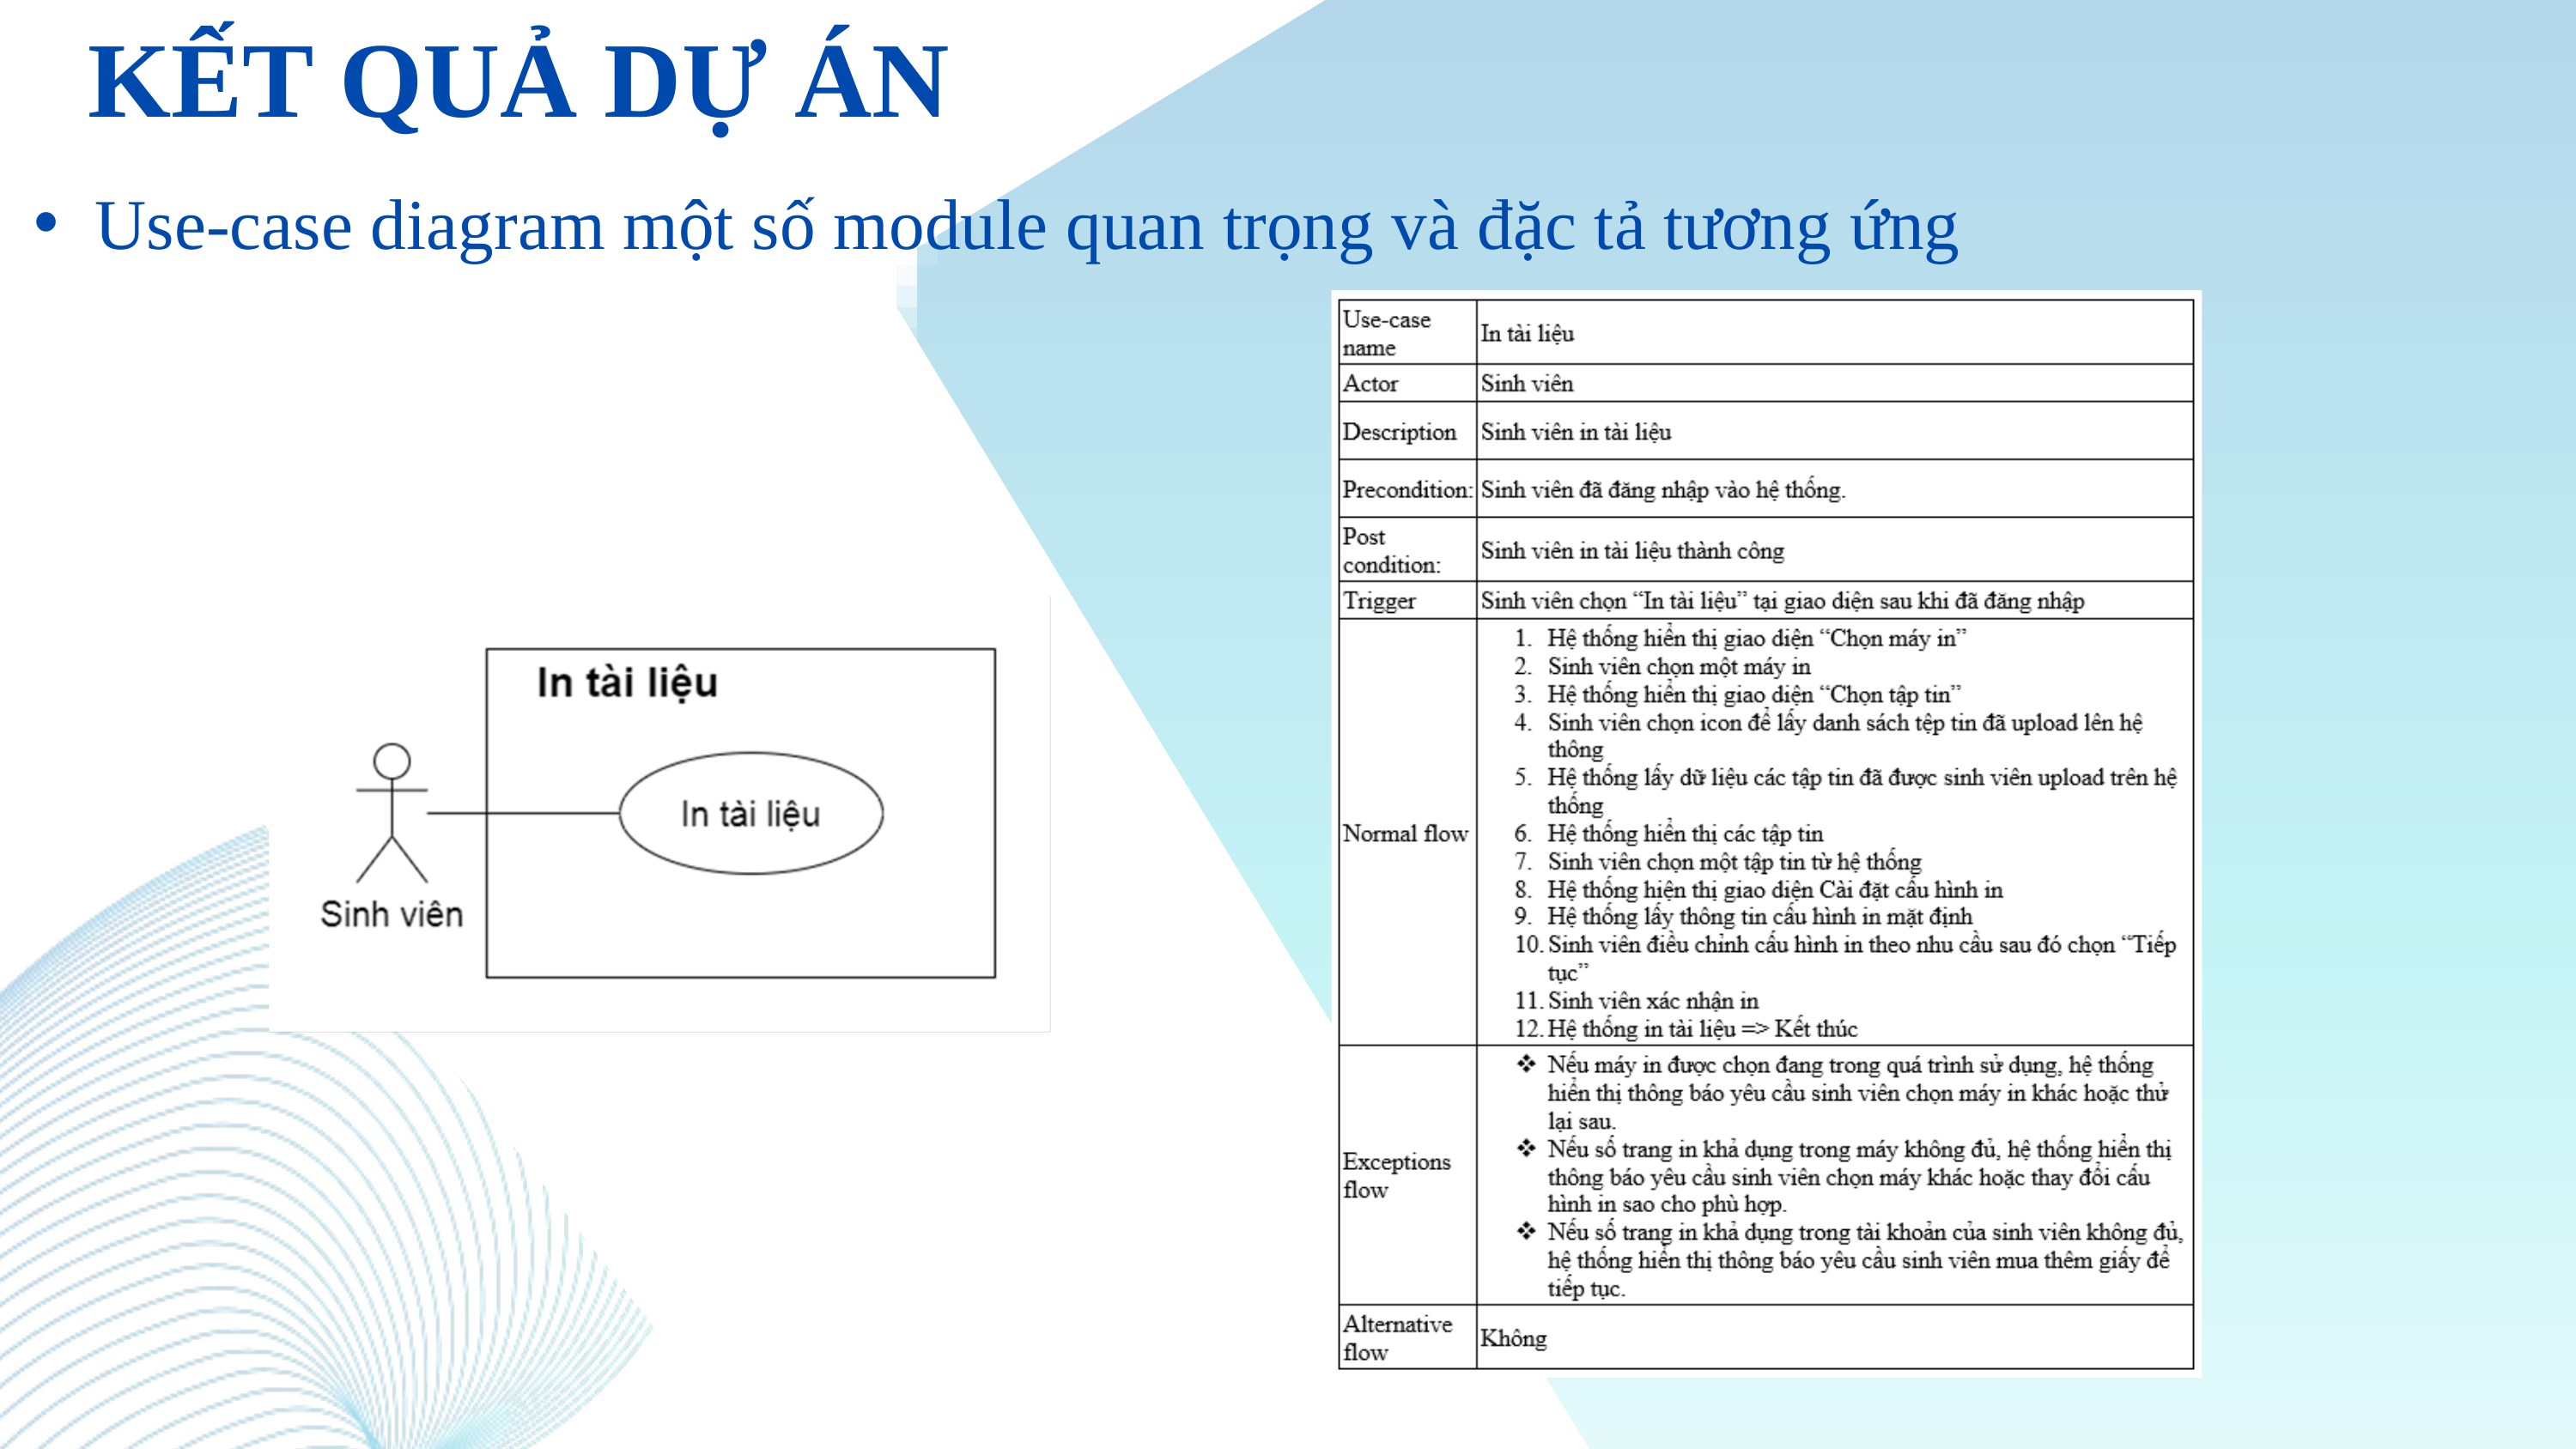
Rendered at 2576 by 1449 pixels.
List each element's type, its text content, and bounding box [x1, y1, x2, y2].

text_box [875, 0, 2576, 1449]
text_box [269, 597, 1052, 1034]
text_box KẾT QUẢ DỰ ÁN [88, 30, 1429, 139]
text_box [0, 783, 704, 1449]
text_box Use-case diagram một số module quan trọng và đặc tả tương ứng [0, 163, 2470, 264]
text_box [1331, 290, 2202, 1378]
